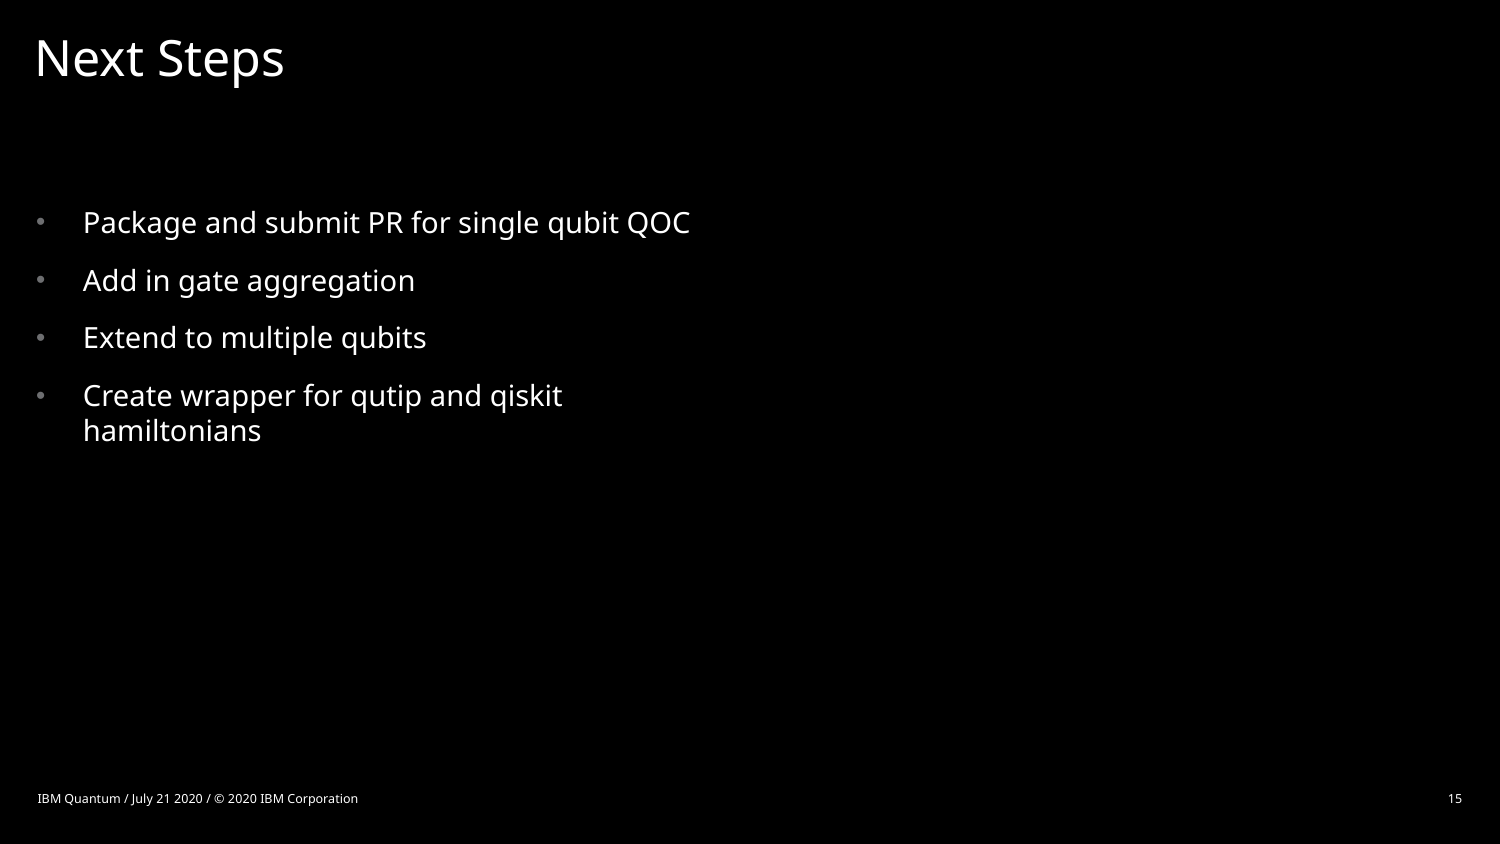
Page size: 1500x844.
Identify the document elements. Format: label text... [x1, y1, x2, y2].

title Next Steps [34, 33, 714, 165]
footer IBM Quantum / July 21 2020 / © 2020 IBM Corporation [37, 785, 713, 813]
slide_number 15 [1162, 785, 1463, 813]
list Package and submit PR for single qubit QOC Add in gate aggregation Extend to multiple qubits Create wrapper for qutip and qiskit hamiltonians [36, 203, 713, 738]
